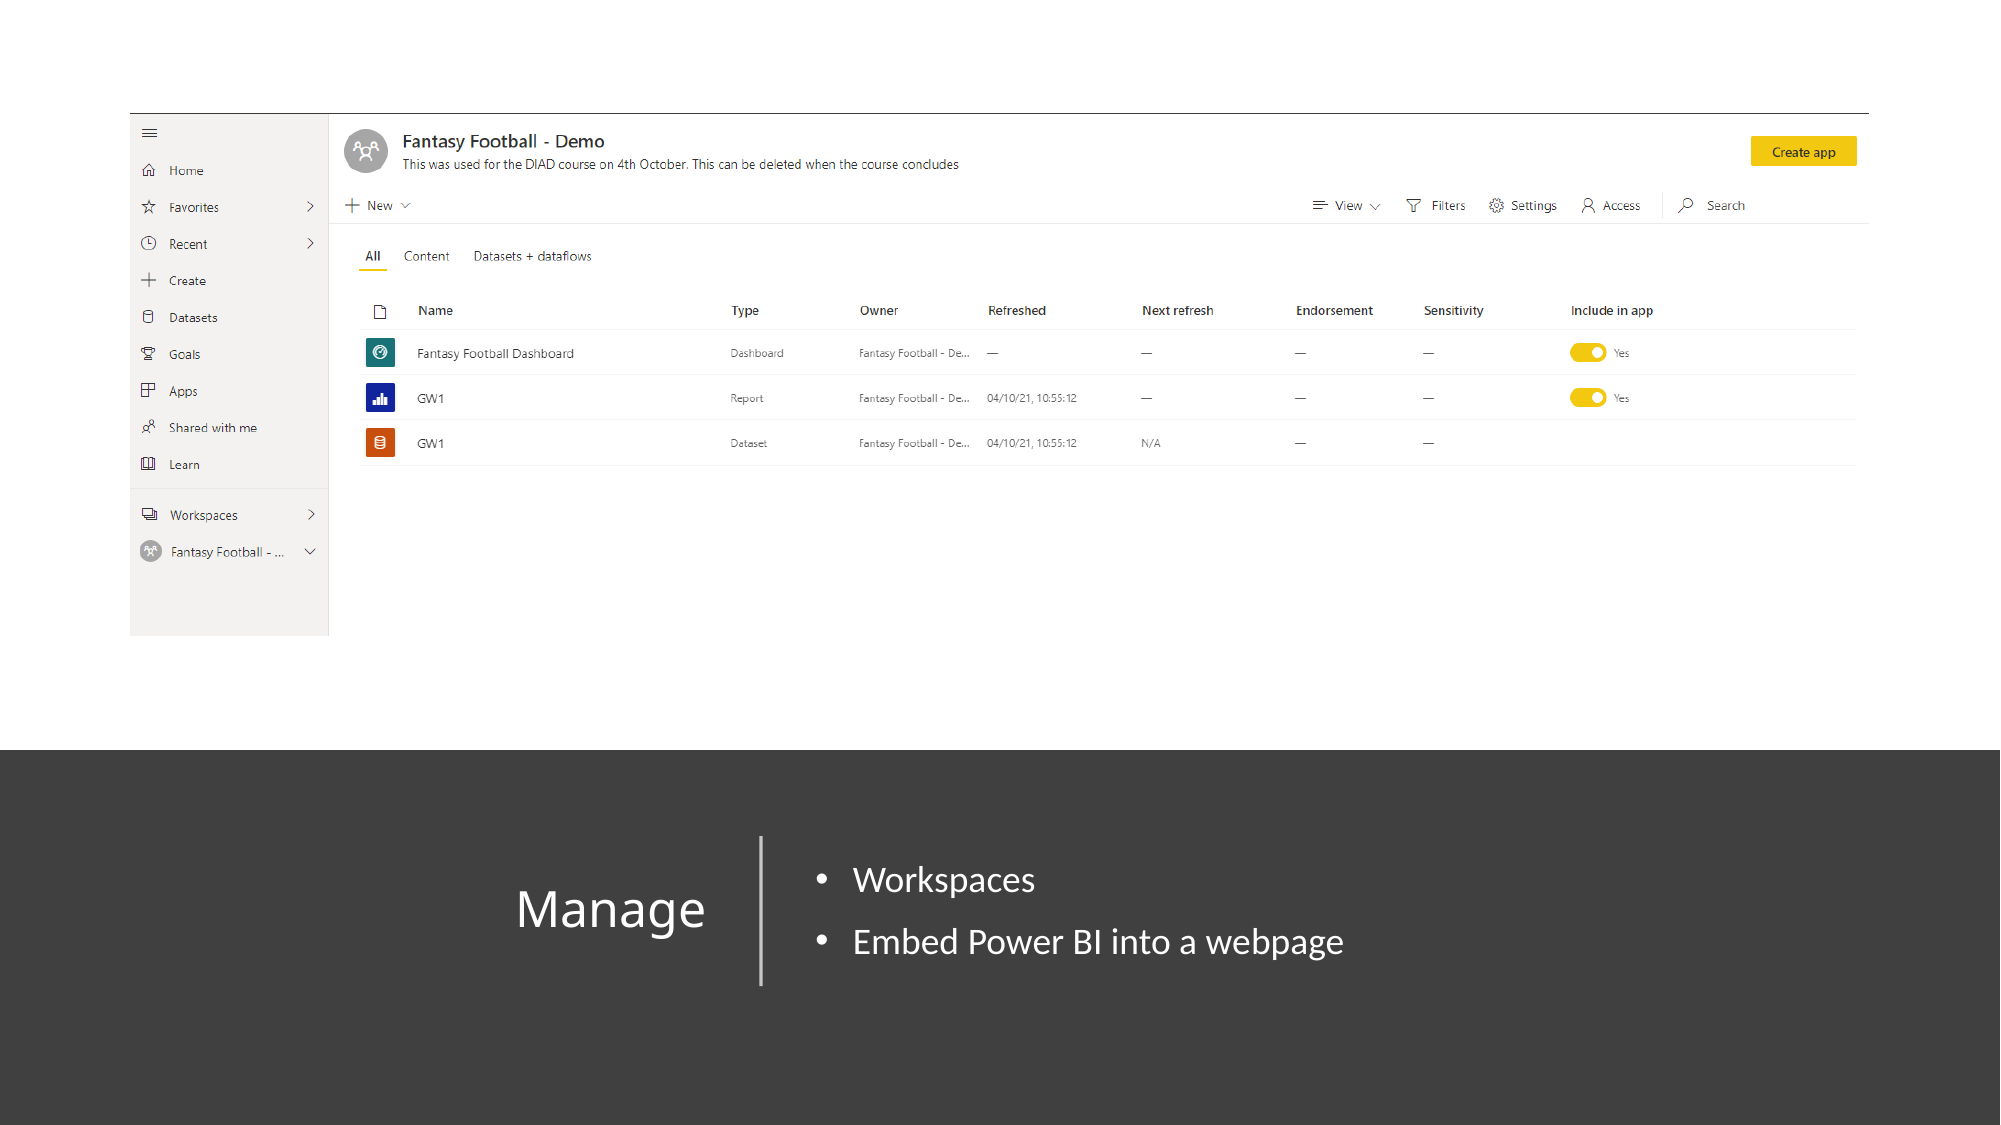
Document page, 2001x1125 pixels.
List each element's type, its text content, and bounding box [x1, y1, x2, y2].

list Workspaces Embed Power BI into a webpage [800, 791, 1895, 1032]
picture [130, 113, 1869, 636]
title Manage [104, 802, 722, 1020]
text_box [0, 749, 2000, 1125]
